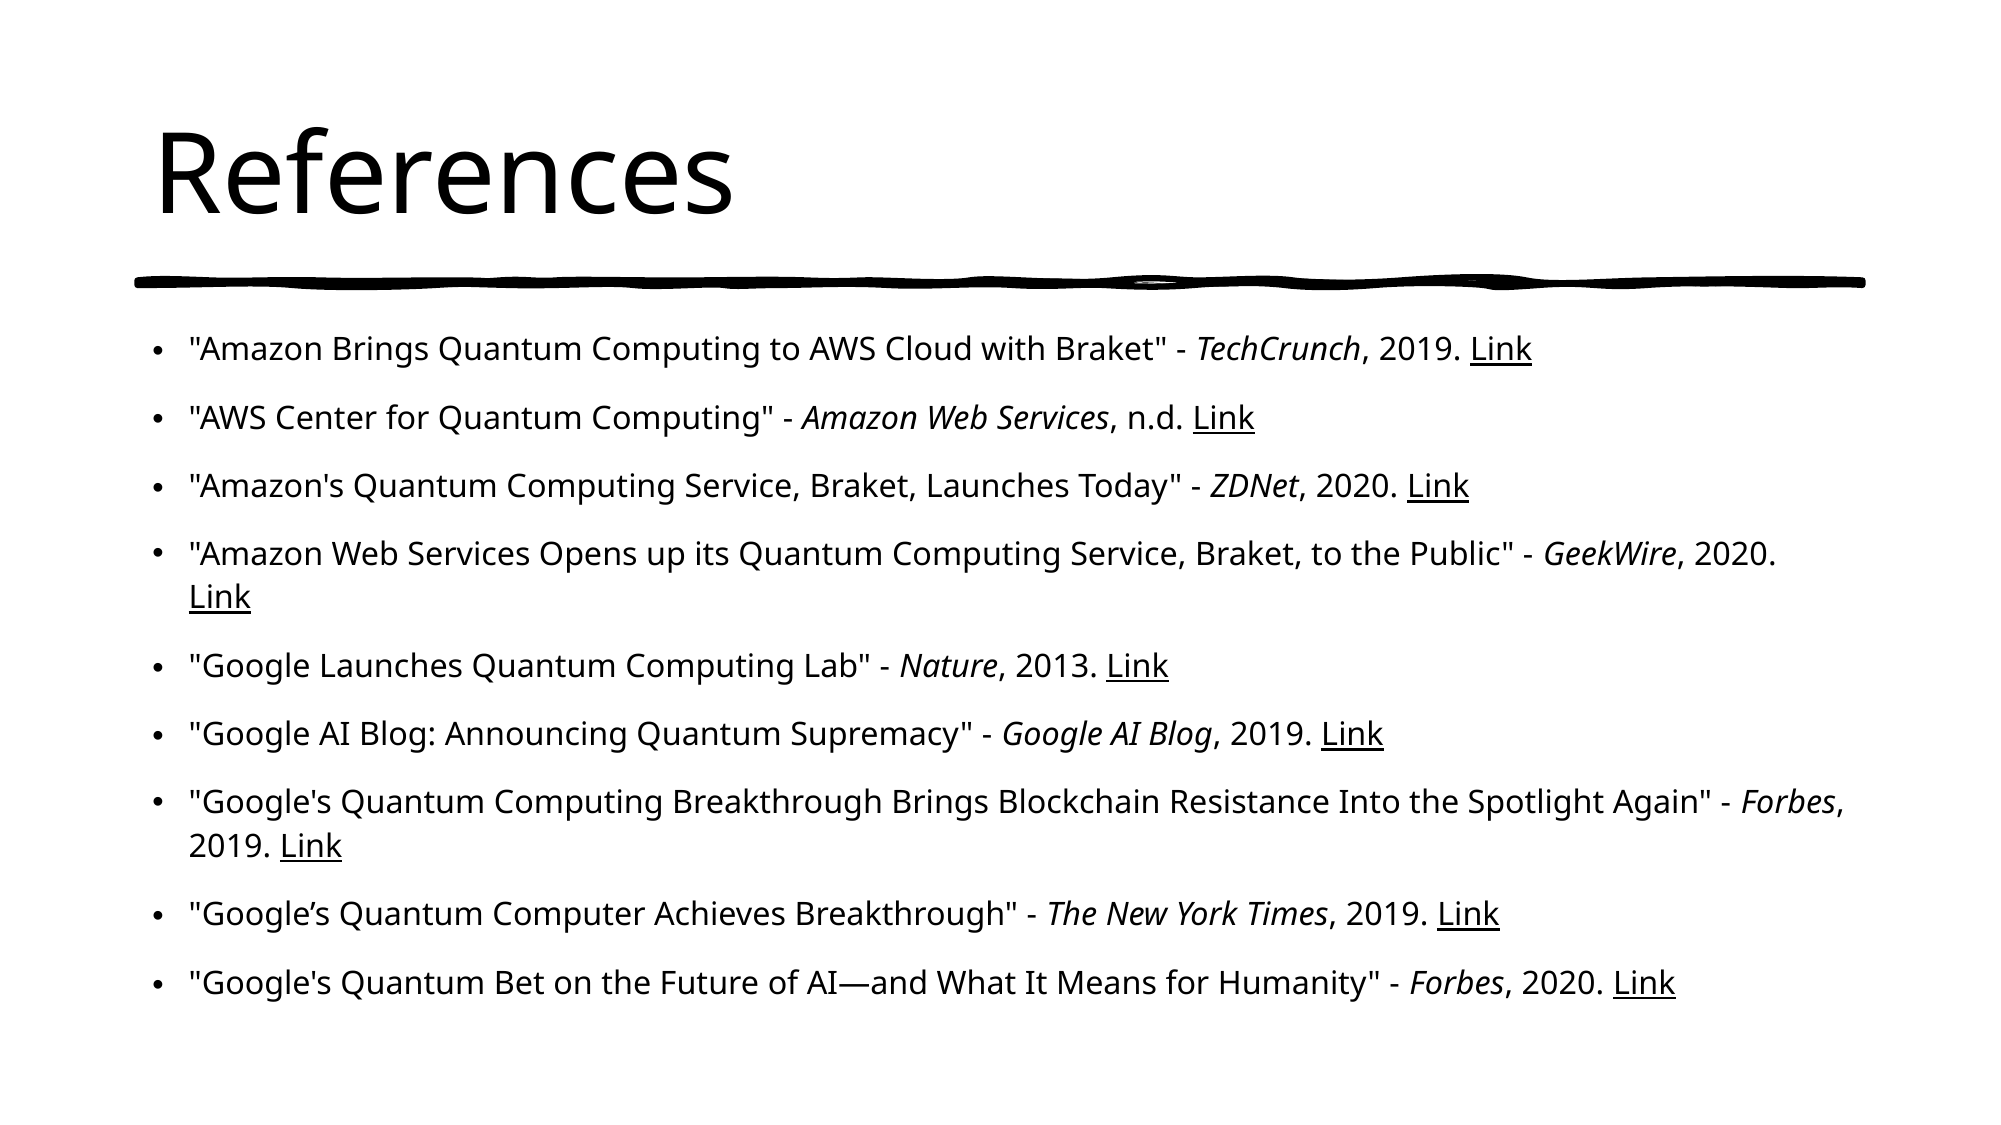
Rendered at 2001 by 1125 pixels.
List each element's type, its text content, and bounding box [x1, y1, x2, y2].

list "Amazon Brings Quantum Computing to AWS Cloud with Braket" - TechCrunch, 2019. Link "AWS Center for Quantum Computing" - Amazon Web Services, n.d. Link "Amazon's Quantum Computing Service, Braket, Launches Today" - ZDNet, 2020. Link "Amazon Web Services Opens up its Quantum Computing Service, Braket, to the Public" - GeekWire, 2020. Link "Google Launches Quantum Computing Lab" - Nature, 2013. Link "Google AI Blog: Announcing Quantum Supremacy" - Google AI Blog, 2019. Link "Google's Quantum Computing Breakthrough Brings Blockchain Resistance Into the Spotlight Again" - Forbes, 2019. Link "Google’s Quantum Computer Achieves Breakthrough" - The New York Times, 2019. Link "Google's Quantum Bet on the Future of AI—and What It Means for Humanity" - Forbes, 2020. Link [137, 316, 1863, 1014]
title References [137, 59, 1863, 278]
